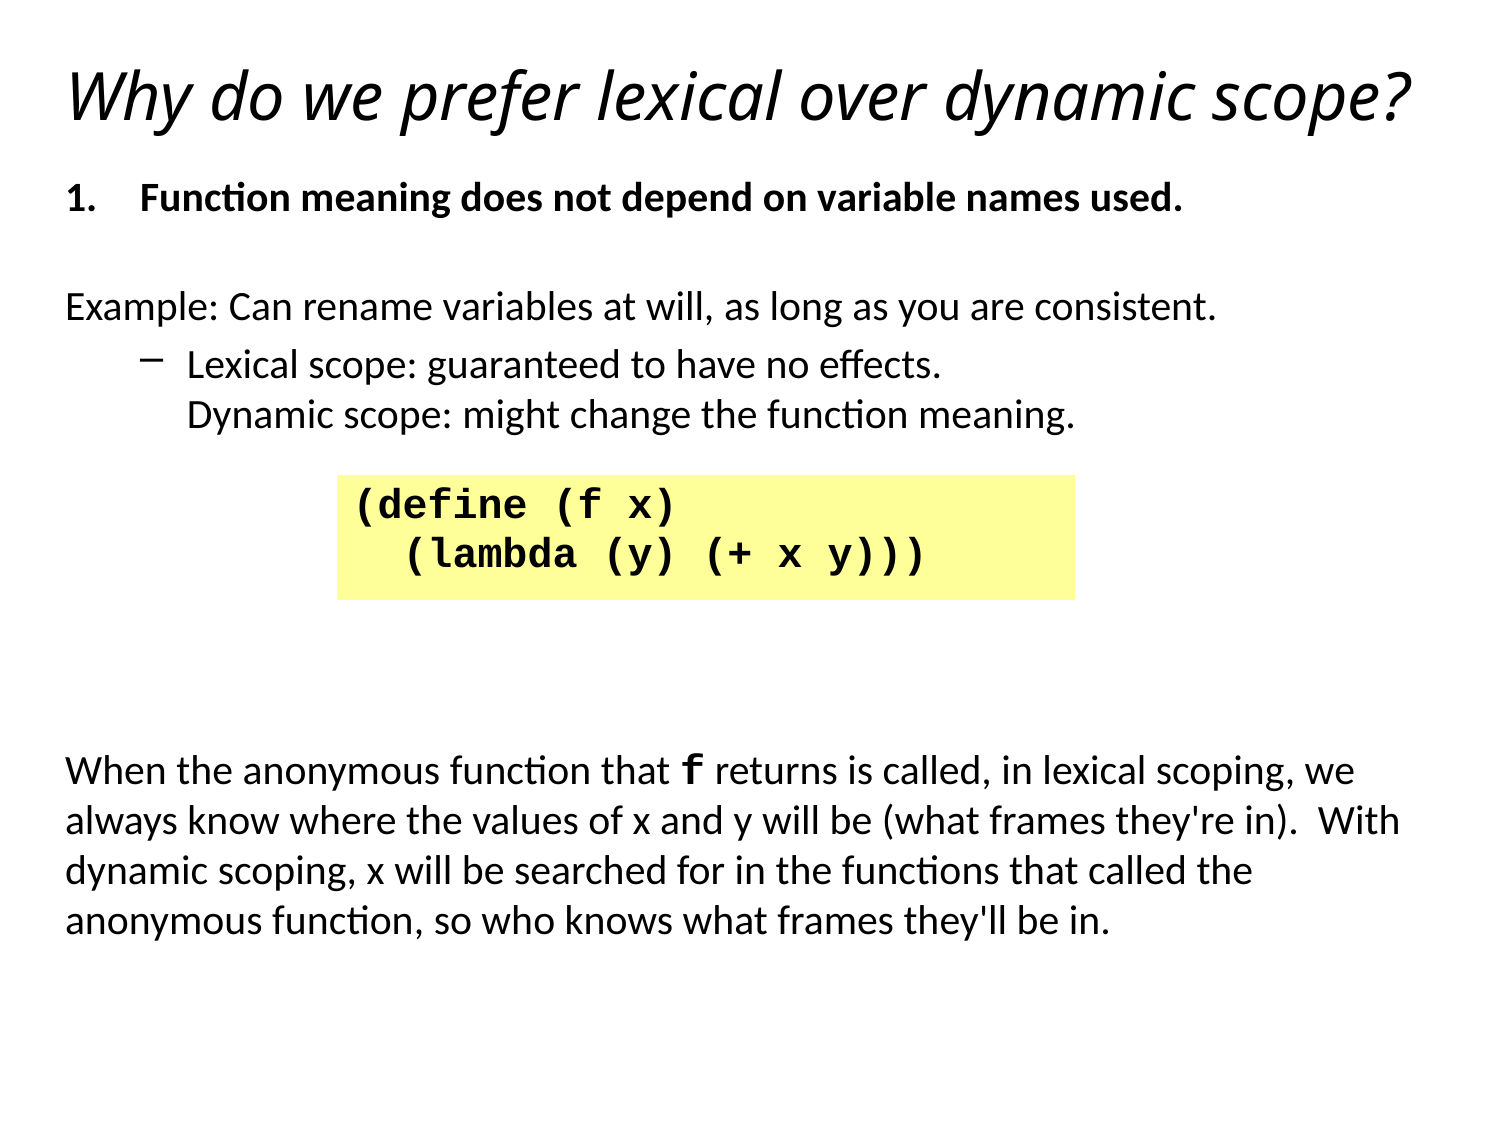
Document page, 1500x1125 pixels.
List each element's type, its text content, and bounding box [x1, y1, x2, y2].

title Why do we prefer lexical over dynamic scope? [49, 49, 1451, 138]
text_box (define (f x) (lambda (y) (+ x y))) [337, 474, 1075, 600]
list Function meaning does not depend on variable names used. Example: Can rename variables at will, as long as you are consistent. Lexical scope: guaranteed to have no effects. Dynamic scope: might change the function meaning. When the anonymous function that f returns is called, in lexical scoping, we always know where the values of x and y will be (what frames they're in). With dynamic scoping, x will be searched for in the functions that called the anonymous function, so who knows what frames they'll be in. [49, 162, 1451, 1001]
